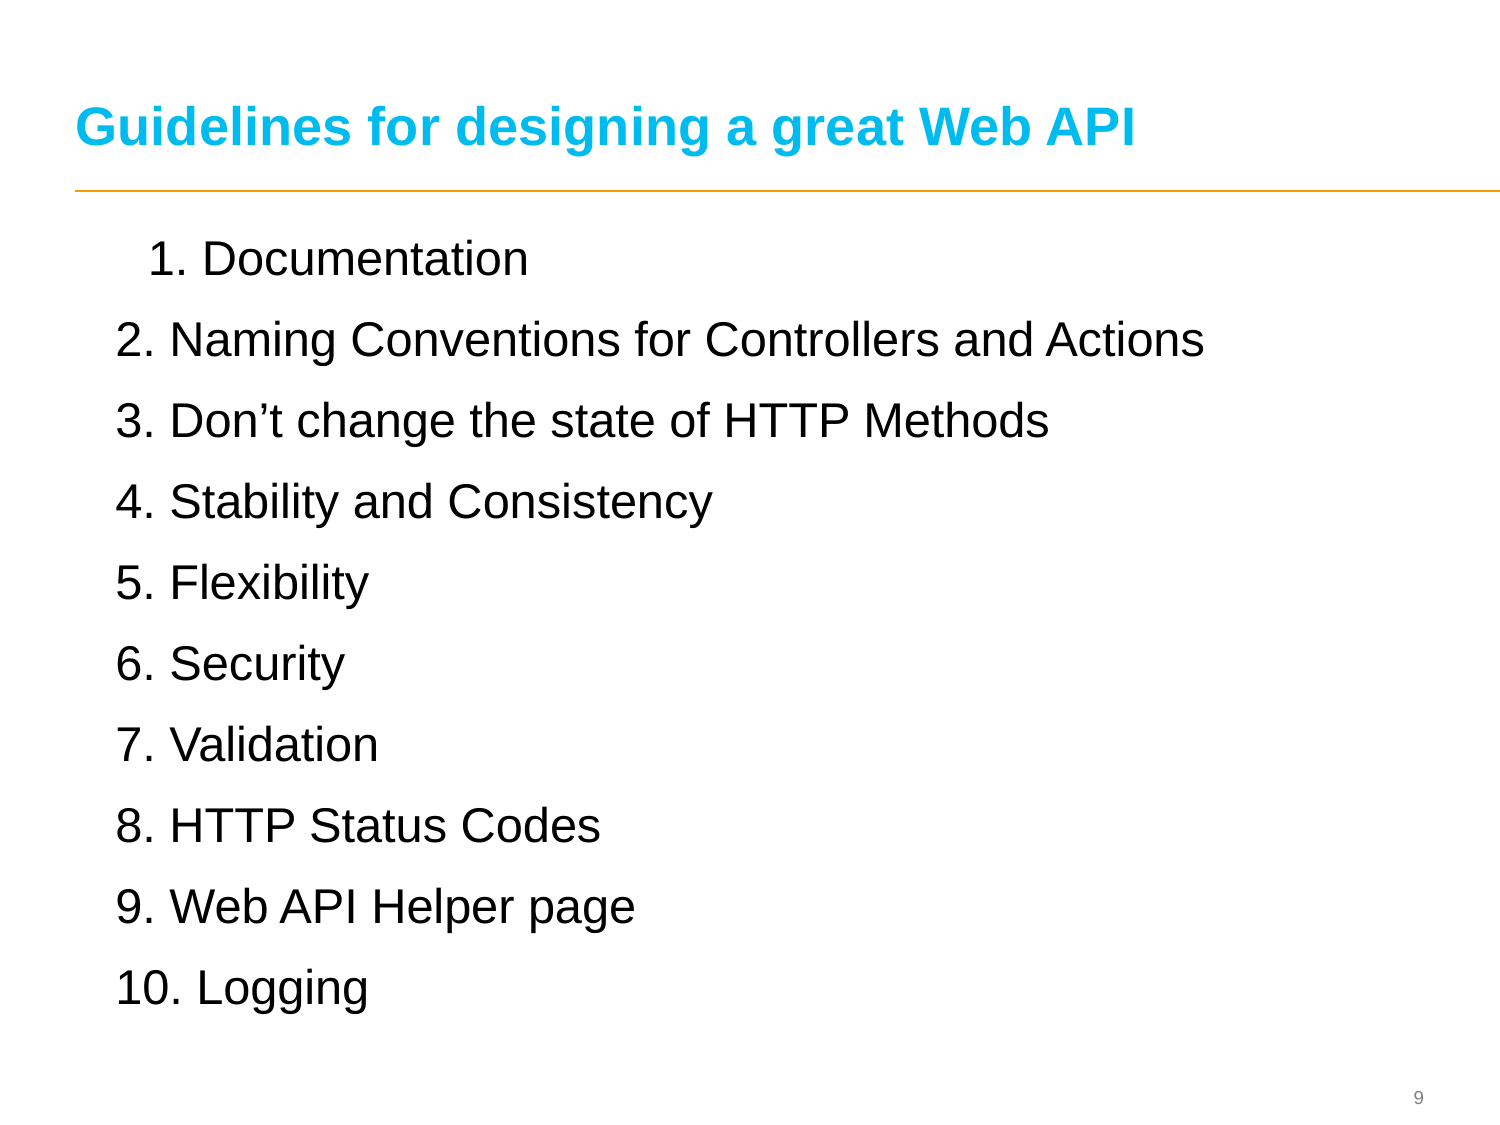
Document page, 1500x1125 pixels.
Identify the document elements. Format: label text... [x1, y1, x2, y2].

title Guidelines for designing a great Web API [75, 27, 1422, 157]
list 1. Documentation 2. Naming Conventions for Controllers and Actions 3. Don’t change the state of HTTP Methods 4. Stability and Consistency 5. Flexibility 6. Security 7. Validation 8. HTTP Status Codes 9. Web API Helper page 10. Logging [75, 226, 1425, 1018]
